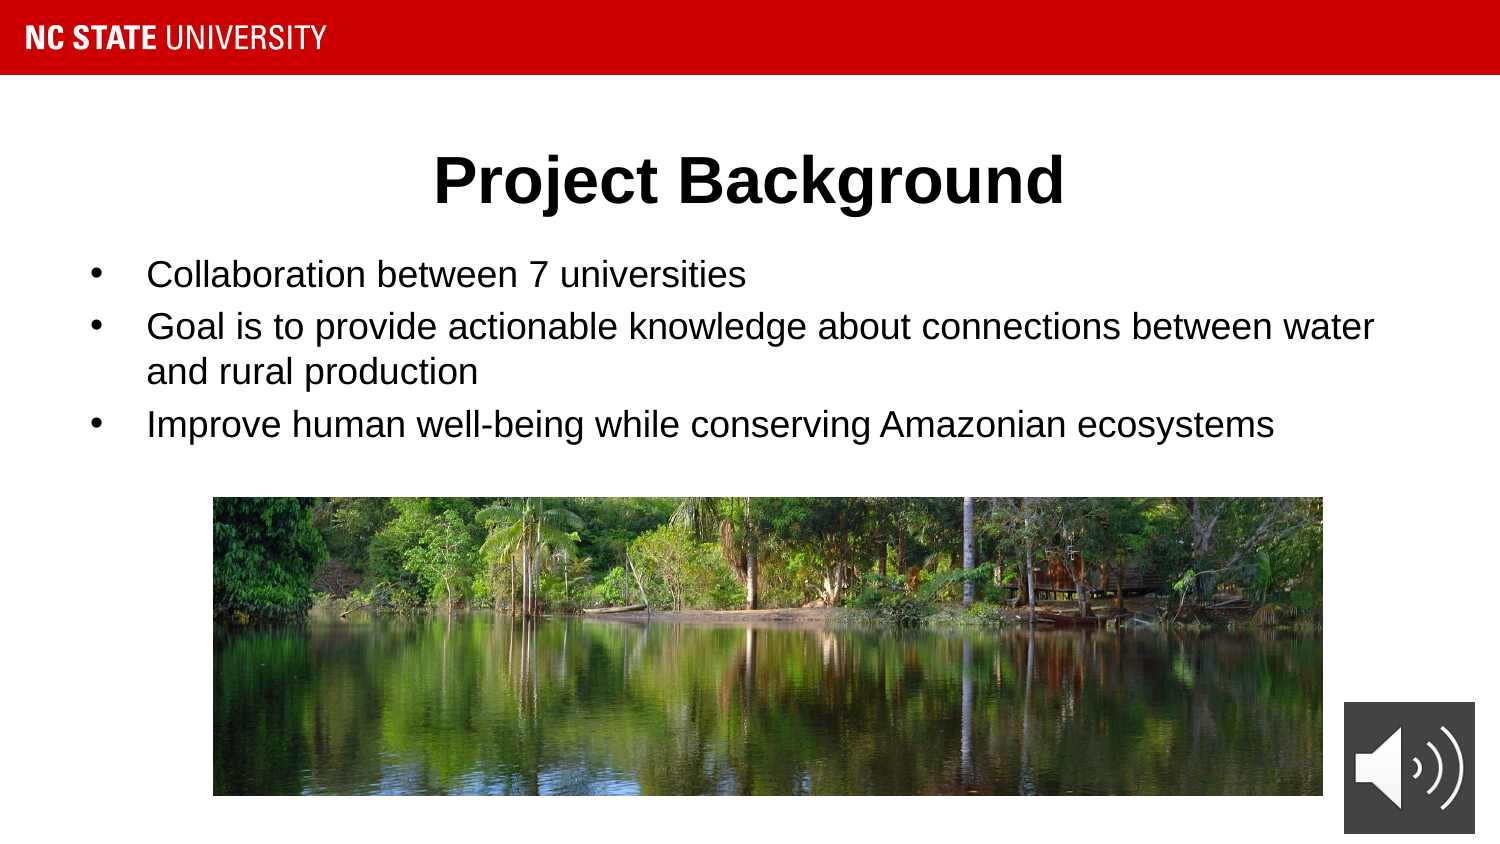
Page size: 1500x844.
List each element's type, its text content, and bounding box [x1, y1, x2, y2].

picture [213, 497, 1324, 797]
title Project Background [75, 110, 1425, 242]
picture [0, 0, 1500, 75]
list Collaboration between 7 universities Goal is to provide actionable knowledge about connections between water and rural production Improve human well-being while conserving Amazonian ecosystems [75, 242, 1425, 754]
picture [1342, 701, 1477, 835]
